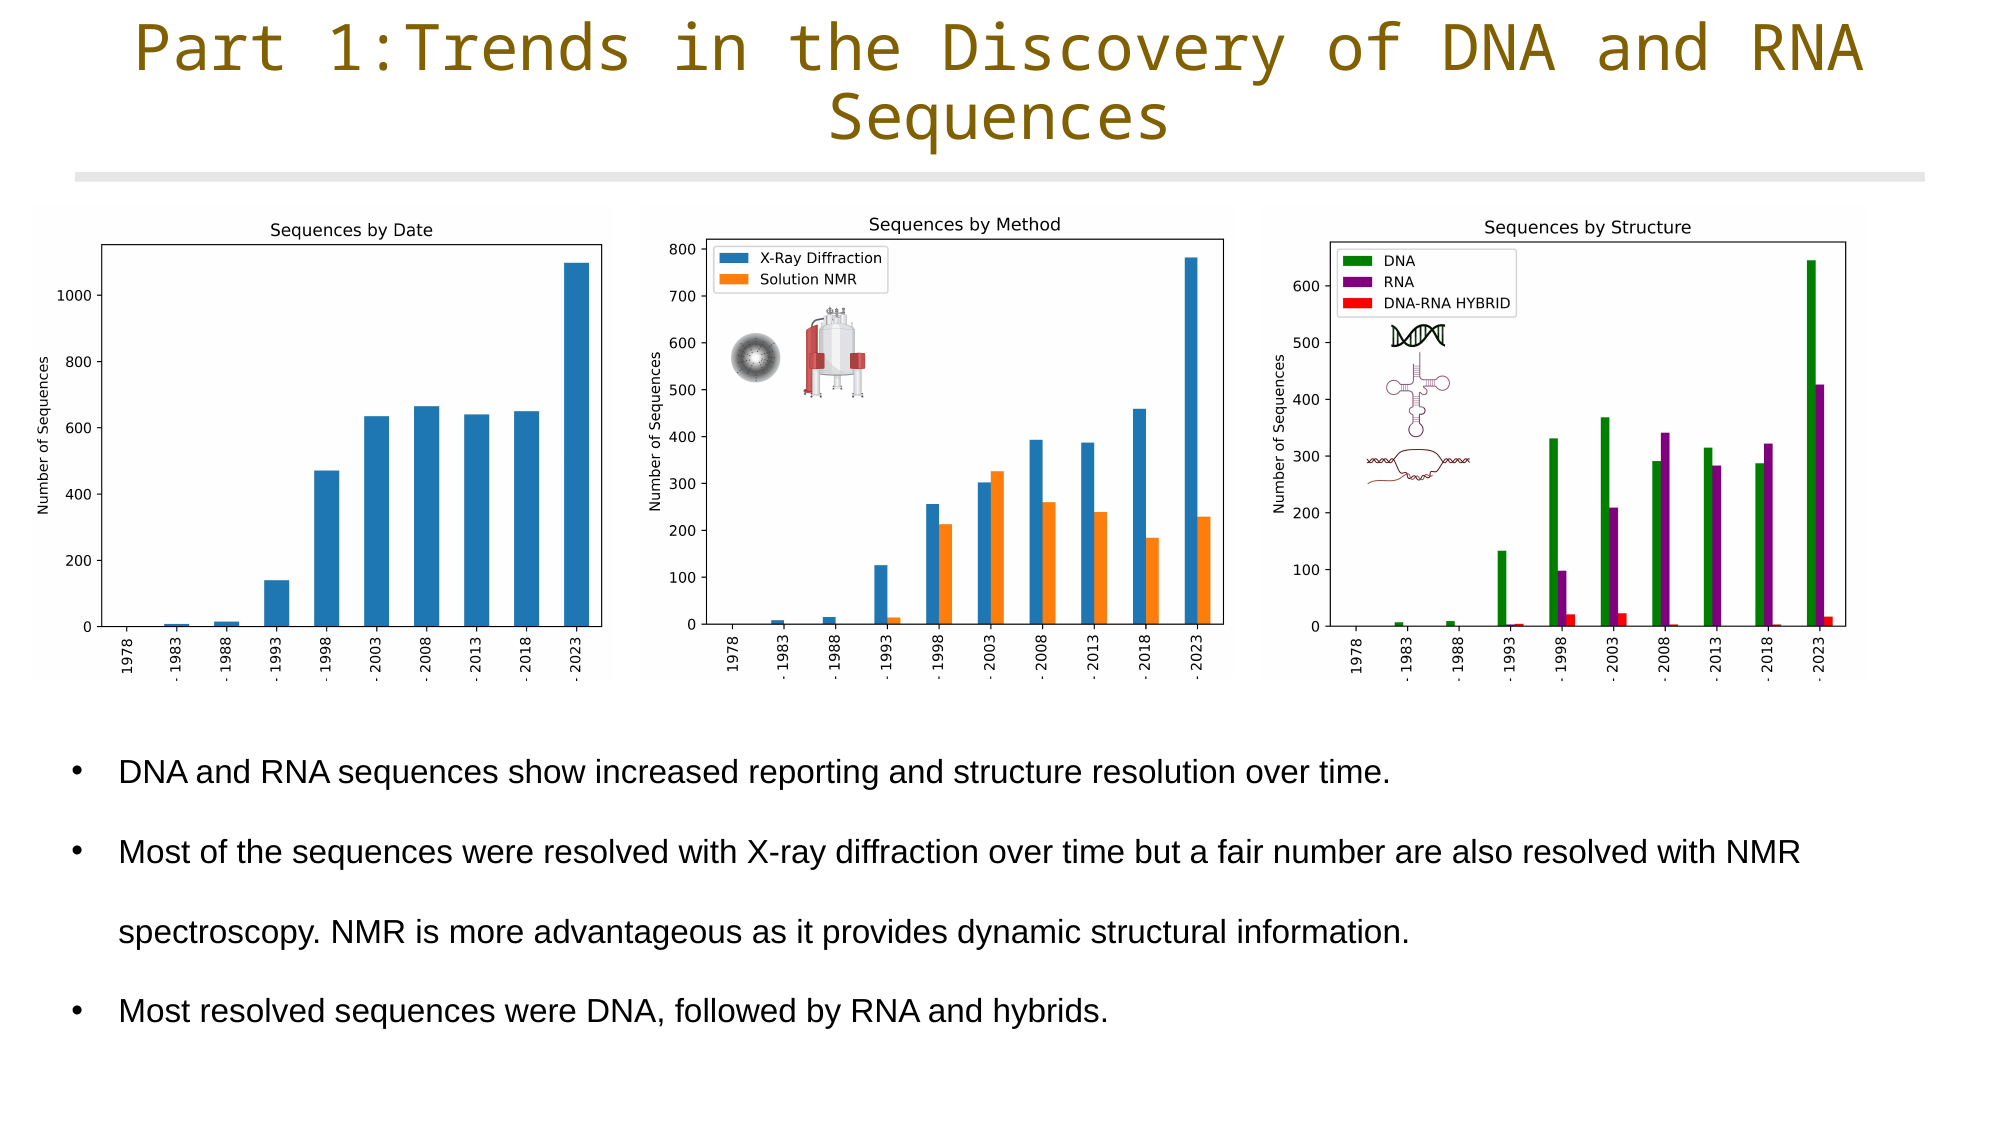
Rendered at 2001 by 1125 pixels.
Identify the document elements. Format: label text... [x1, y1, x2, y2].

picture [33, 205, 613, 681]
text_box [33, 160, 756, 307]
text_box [1261, 206, 1868, 681]
title Part 1:Trends in the Discovery of DNA and RNA Sequences [75, 7, 1925, 162]
text_box DNA and RNA sequences show increased reporting and structure resolution over time. Most of the sequences were resolved with X-ray diffraction over time but a fair number are also resolved with NMR spectroscopy. NMR is more advantageous as it provides dynamic structural information. Most resolved sequences were DNA, followed by RNA and hybrids. [56, 702, 1876, 1125]
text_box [639, 203, 1234, 679]
